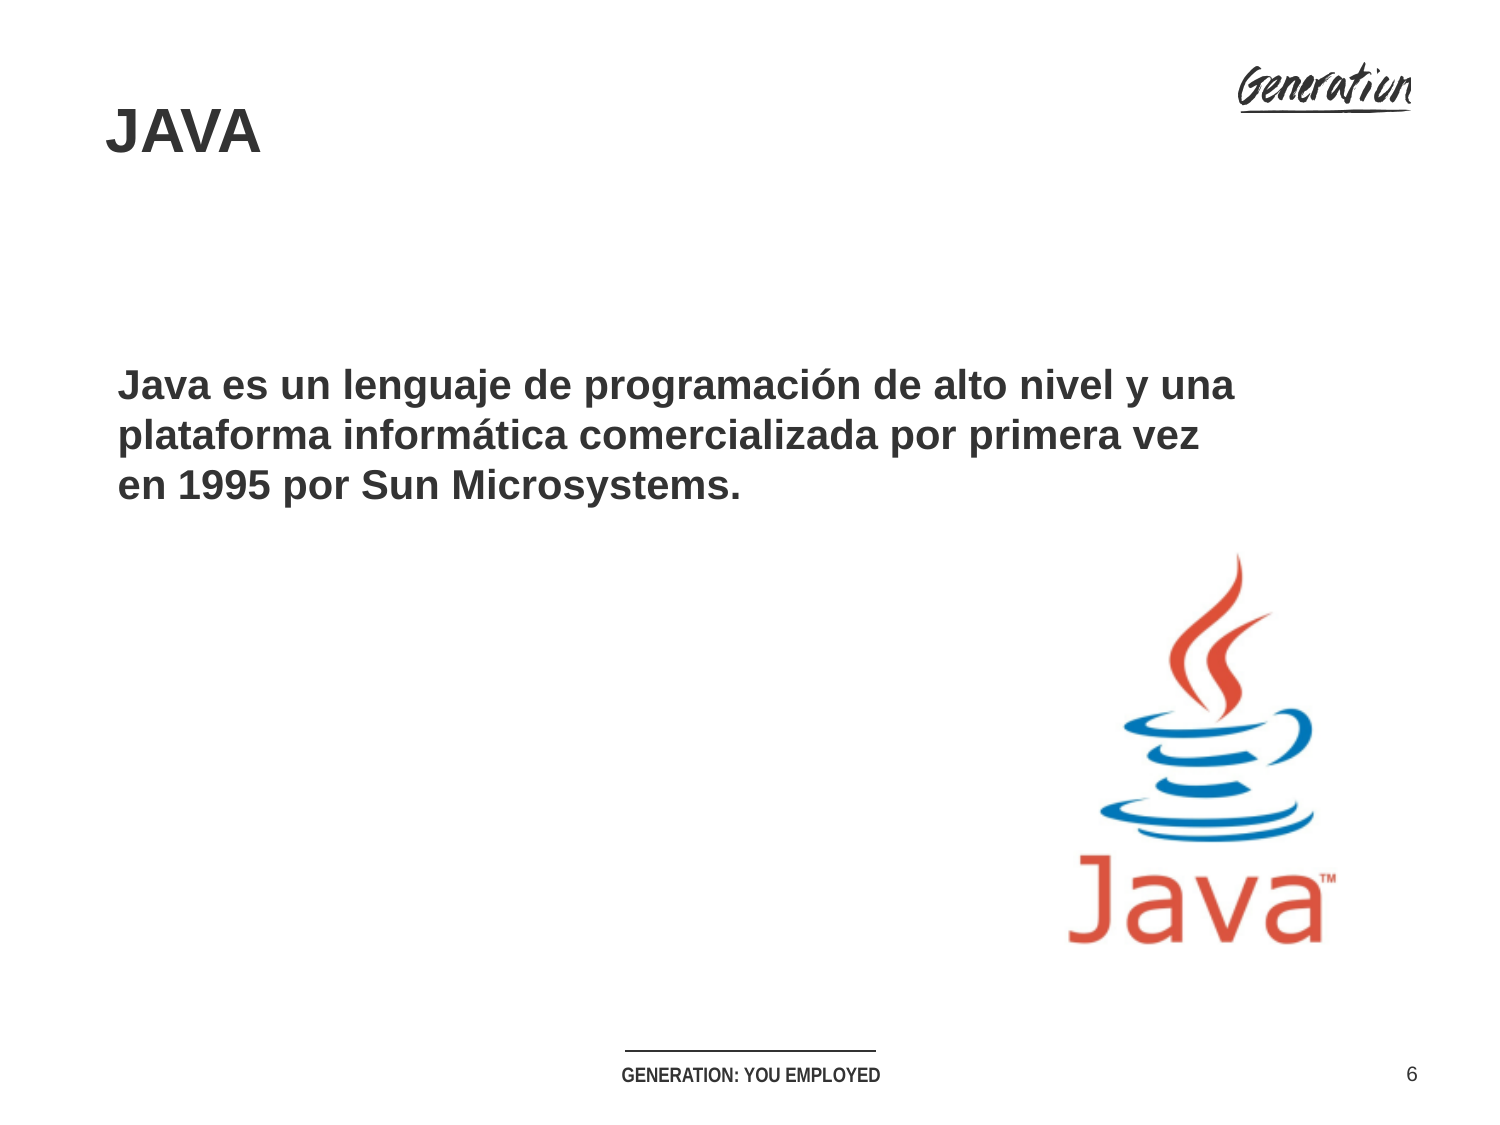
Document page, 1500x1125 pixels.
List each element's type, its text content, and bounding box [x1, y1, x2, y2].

picture [1238, 62, 1411, 82]
title JAVA [105, 82, 1419, 173]
list Java es un lenguaje de programación de alto nivel y una plataforma informática comercializada por primera vez en 1995 por Sun Microsystems. [117, 357, 1260, 624]
picture [1023, 543, 1370, 953]
